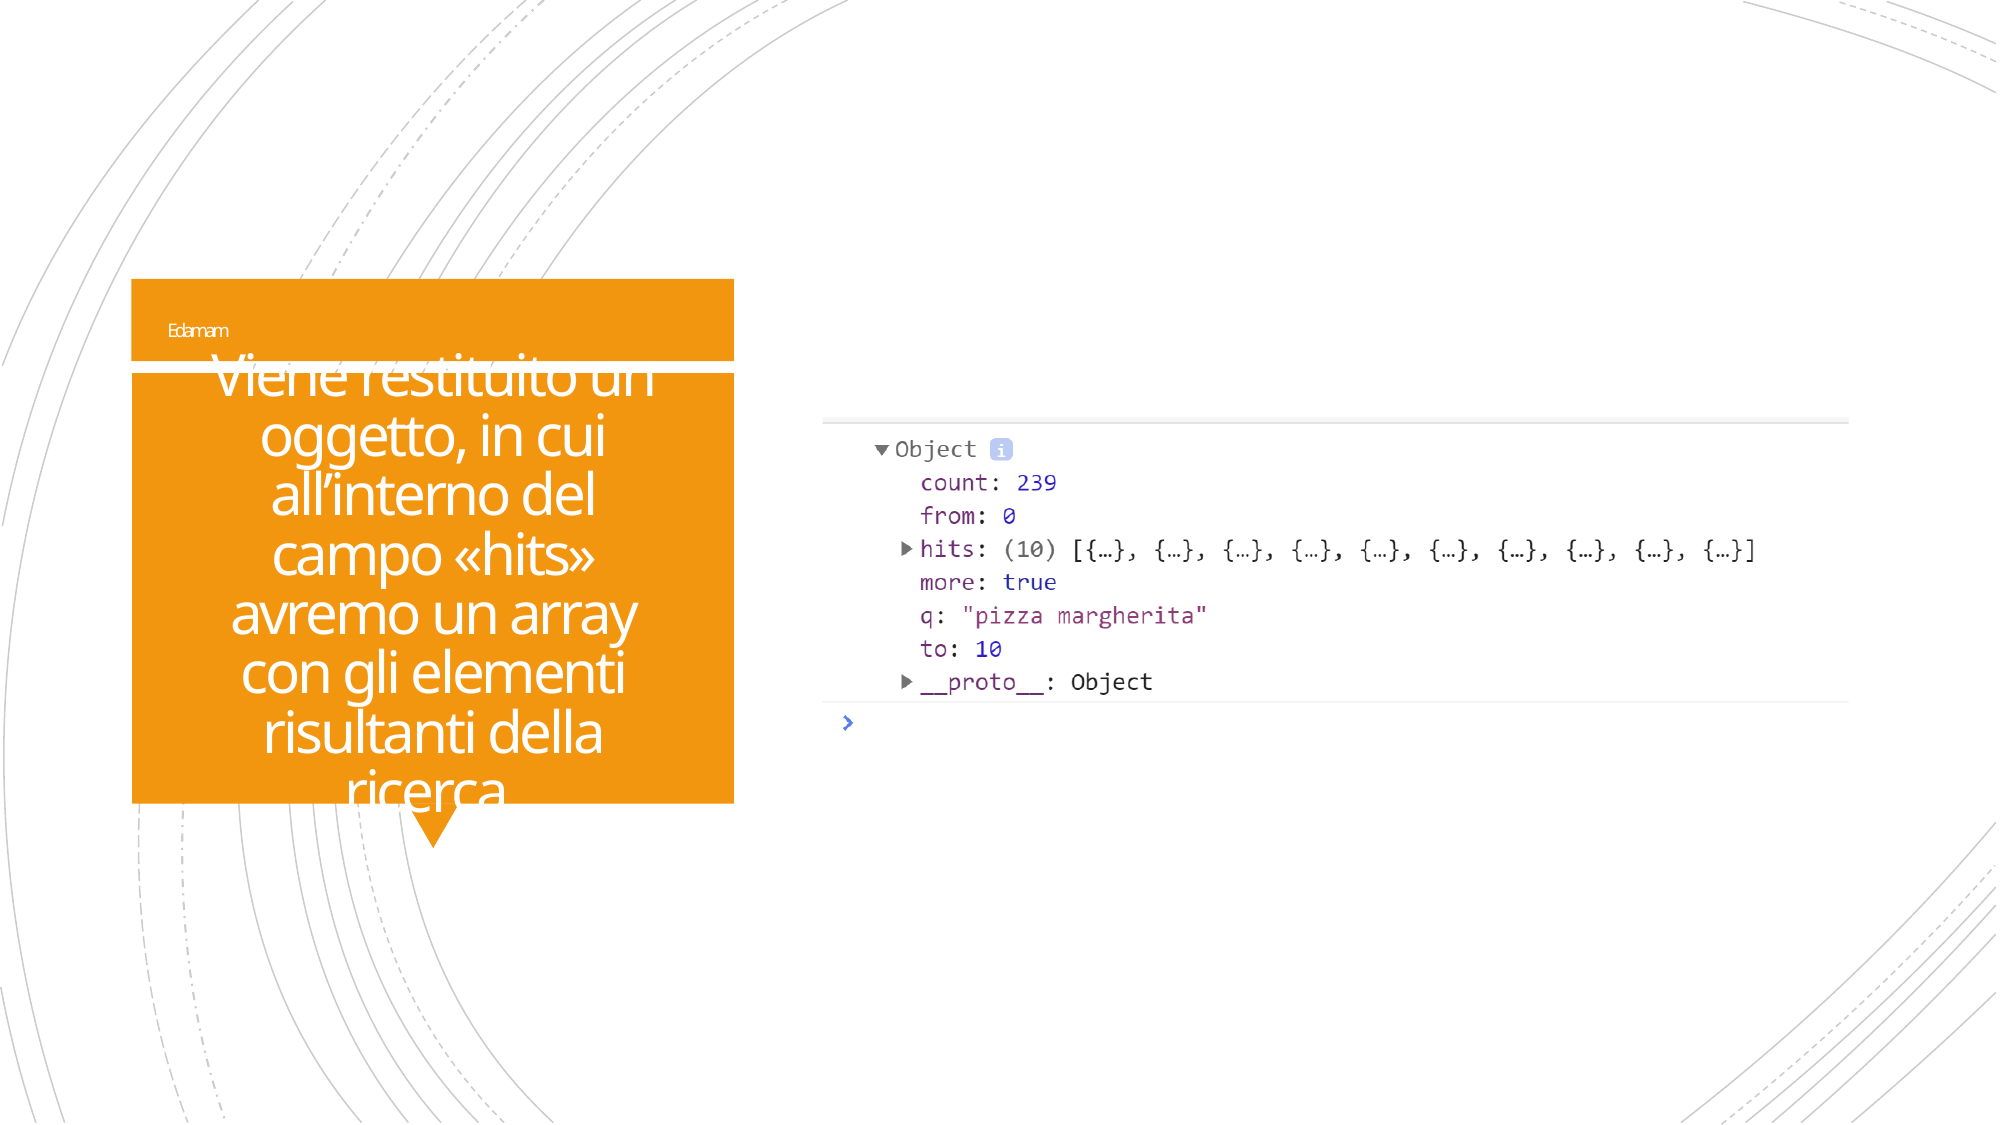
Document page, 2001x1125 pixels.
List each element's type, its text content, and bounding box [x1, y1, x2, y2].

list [822, 417, 1849, 757]
title Viene restituito un oggetto, in cui all’interno del campo «hits» avremo un array con gli elementi risultanti della ricerca. [145, 385, 720, 789]
text_box Edamam [129, 283, 704, 380]
